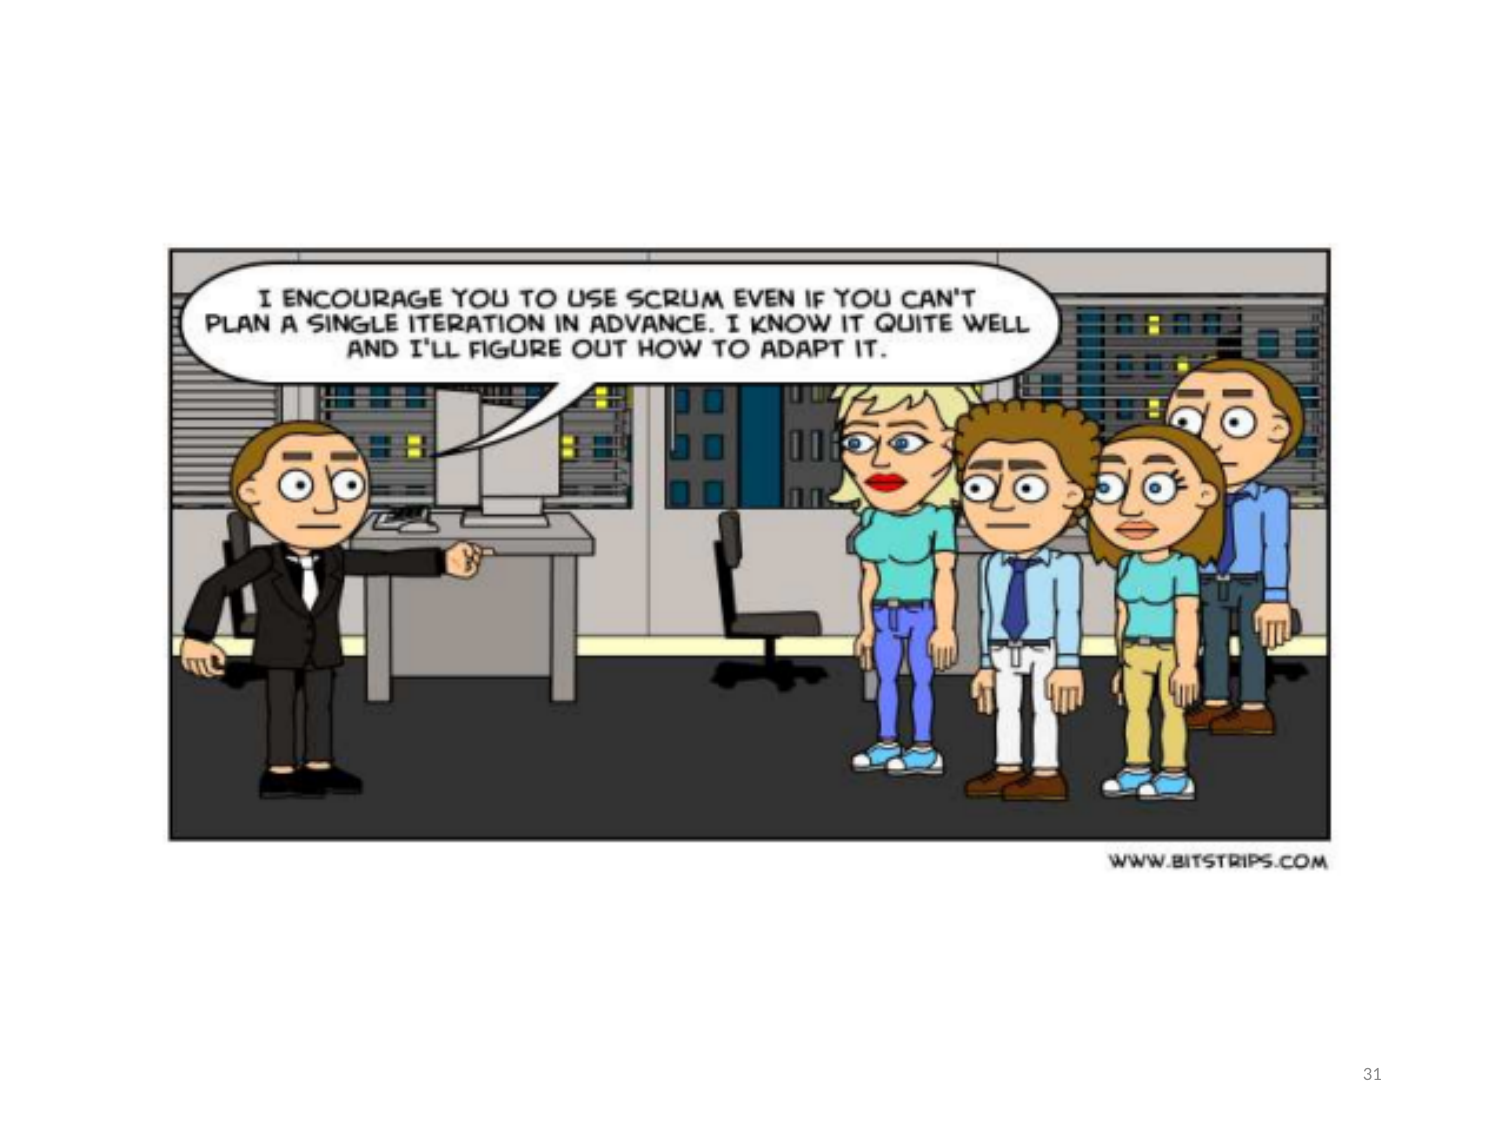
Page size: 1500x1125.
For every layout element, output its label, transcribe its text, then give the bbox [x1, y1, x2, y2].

picture [78, 159, 1422, 966]
text_box 31 [1059, 1042, 1397, 1103]
